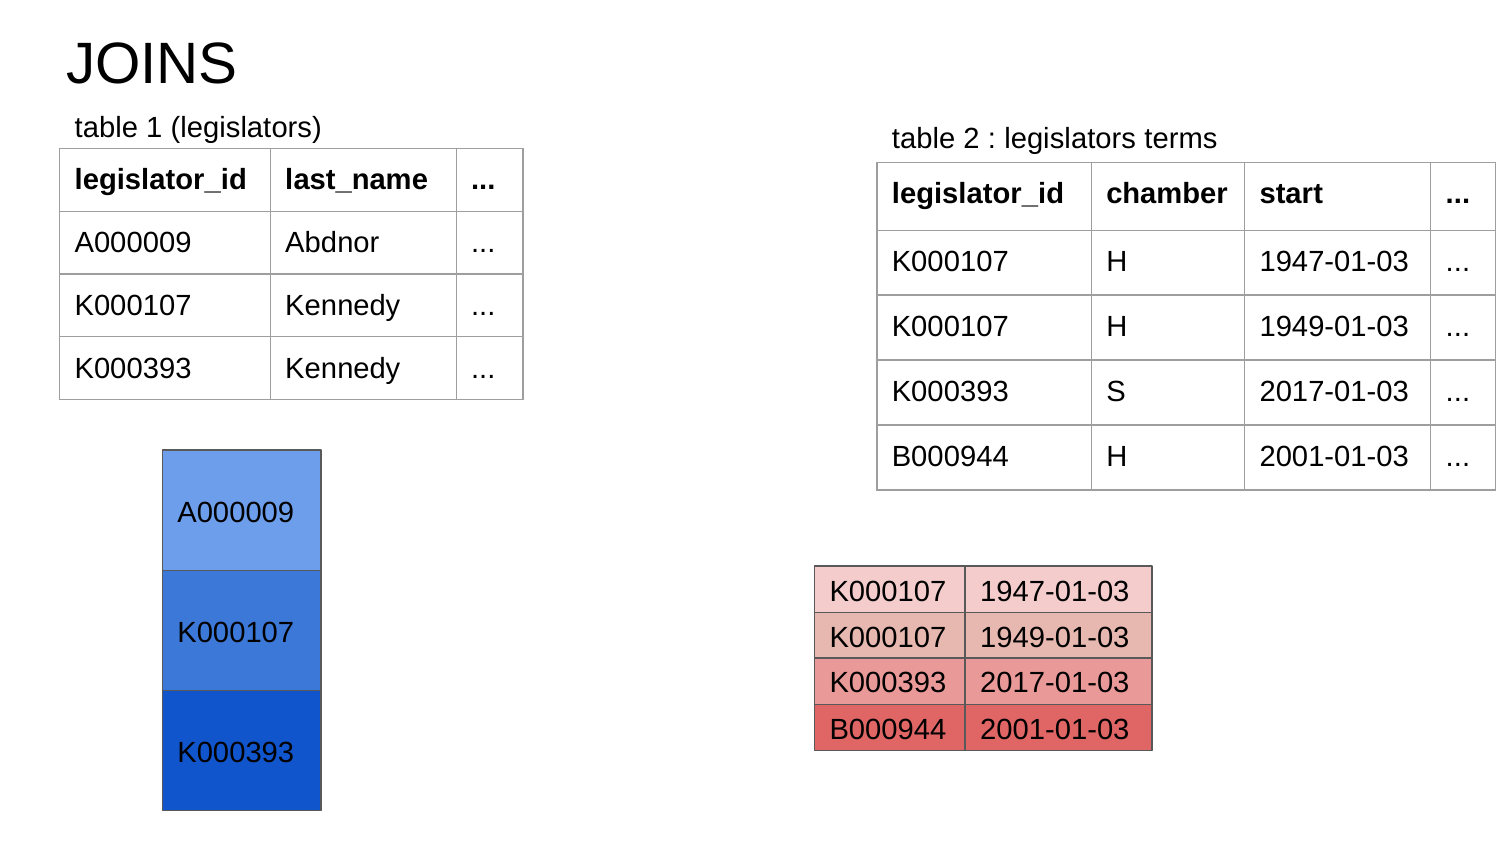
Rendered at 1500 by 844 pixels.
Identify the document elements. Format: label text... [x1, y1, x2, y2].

table_cell Kennedy [271, 275, 456, 336]
table_cell H [1092, 426, 1244, 489]
table_cell A000009 [60, 212, 270, 273]
table_cell 2017-01-03 [1245, 361, 1430, 424]
table_cell Abdnor [271, 212, 456, 273]
text_box A000009 [162, 450, 322, 571]
table_cell ... [1431, 231, 1495, 294]
table_cell ... [1431, 296, 1495, 359]
text_box B000944 [814, 704, 965, 751]
table_header last_name [271, 149, 456, 211]
table_cell K000393 [60, 337, 270, 399]
text_box table 1 (legislators) [59, 93, 346, 148]
text_box K000107 [814, 566, 965, 612]
table_cell H [1092, 231, 1244, 294]
table_header start [1245, 163, 1430, 230]
text_box K000393 [814, 657, 965, 704]
text_box 2001-01-03 [965, 704, 1153, 751]
table_cell ... [457, 337, 522, 399]
table_cell Kennedy [271, 337, 456, 399]
table_header ... [457, 149, 522, 211]
table_header chamber [1092, 163, 1244, 230]
table_cell H [1092, 296, 1244, 359]
table_header legislator_id [878, 163, 1091, 230]
title JOINS [51, 10, 1449, 105]
text_box K000393 [162, 690, 322, 811]
table_cell K000107 [878, 296, 1091, 359]
table_cell ... [1431, 361, 1495, 424]
table_cell 1949-01-03 [1245, 296, 1430, 359]
text_box 1949-01-03 [965, 612, 1153, 657]
table_cell S [1092, 361, 1244, 424]
table_cell ... [457, 212, 522, 273]
table_header legislator_id [60, 149, 270, 211]
table_cell ... [457, 275, 522, 336]
table_cell 1947-01-03 [1245, 231, 1430, 294]
table_cell K000107 [60, 275, 270, 336]
text_box 2017-01-03 [965, 657, 1153, 704]
table_cell K000107 [878, 231, 1091, 294]
table_cell 2001-01-03 [1245, 426, 1430, 489]
text_box table 2 : legislators terms [876, 104, 1332, 162]
table_header ... [1431, 163, 1495, 230]
text_box 1947-01-03 [965, 566, 1153, 612]
text_box K000107 [814, 612, 965, 657]
table_cell ... [1431, 426, 1495, 489]
text_box K000107 [162, 571, 322, 690]
table_cell B000944 [878, 426, 1091, 489]
table_cell K000393 [878, 361, 1091, 424]
